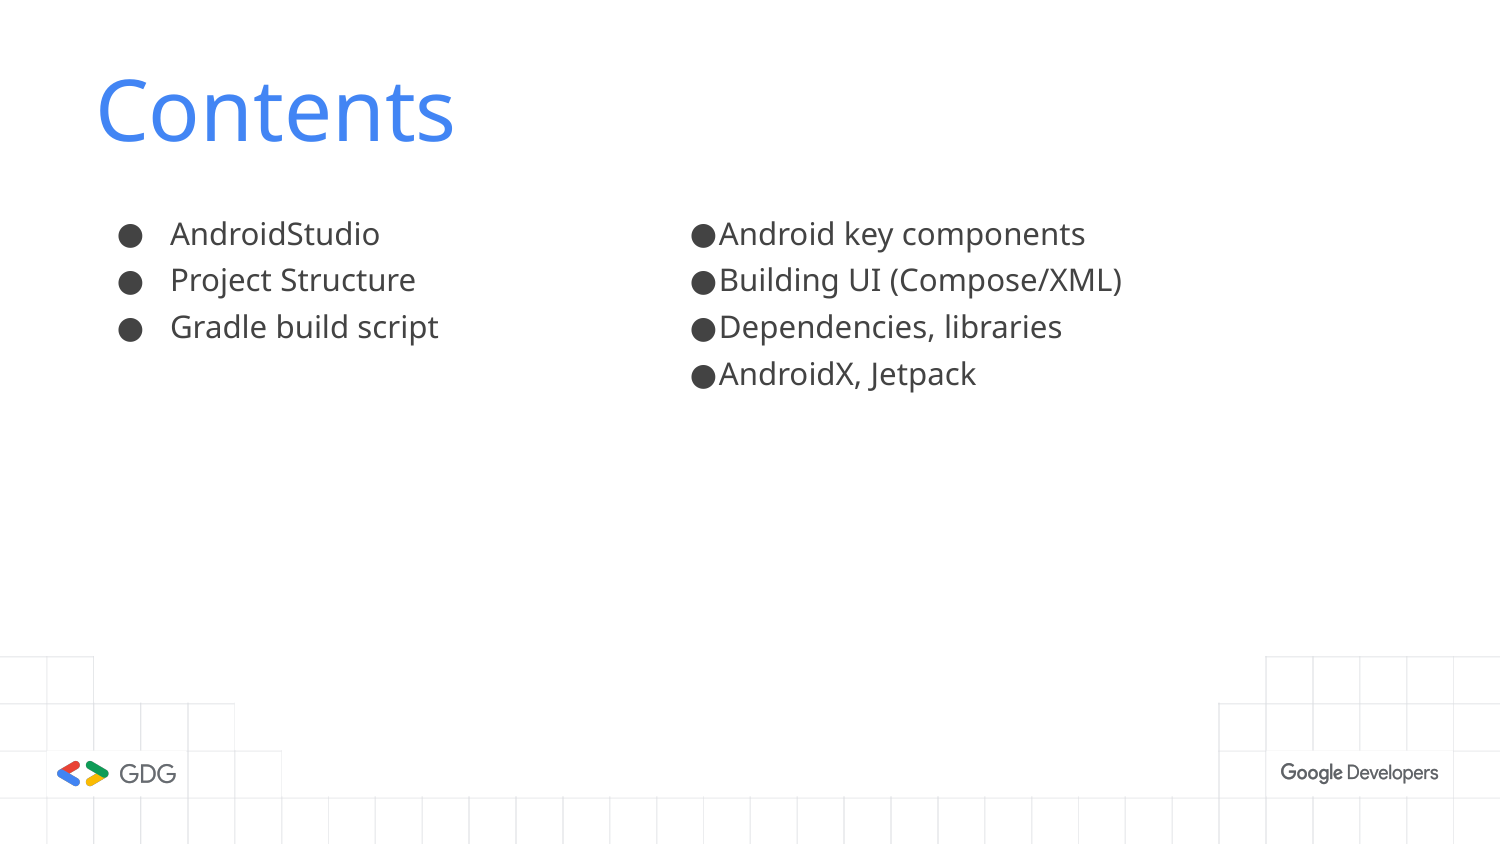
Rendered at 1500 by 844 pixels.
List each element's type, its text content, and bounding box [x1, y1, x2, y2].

list AndroidStudio Project Structure Gradle build script [95, 204, 591, 697]
picture [0, 656, 1500, 844]
list Android key components Building UI (Compose/XML) Dependencies, libraries AndroidX, Jetpack [689, 204, 1186, 697]
text_box [1266, 750, 1453, 797]
text_box [46, 750, 187, 797]
title Contents [95, 56, 1493, 151]
